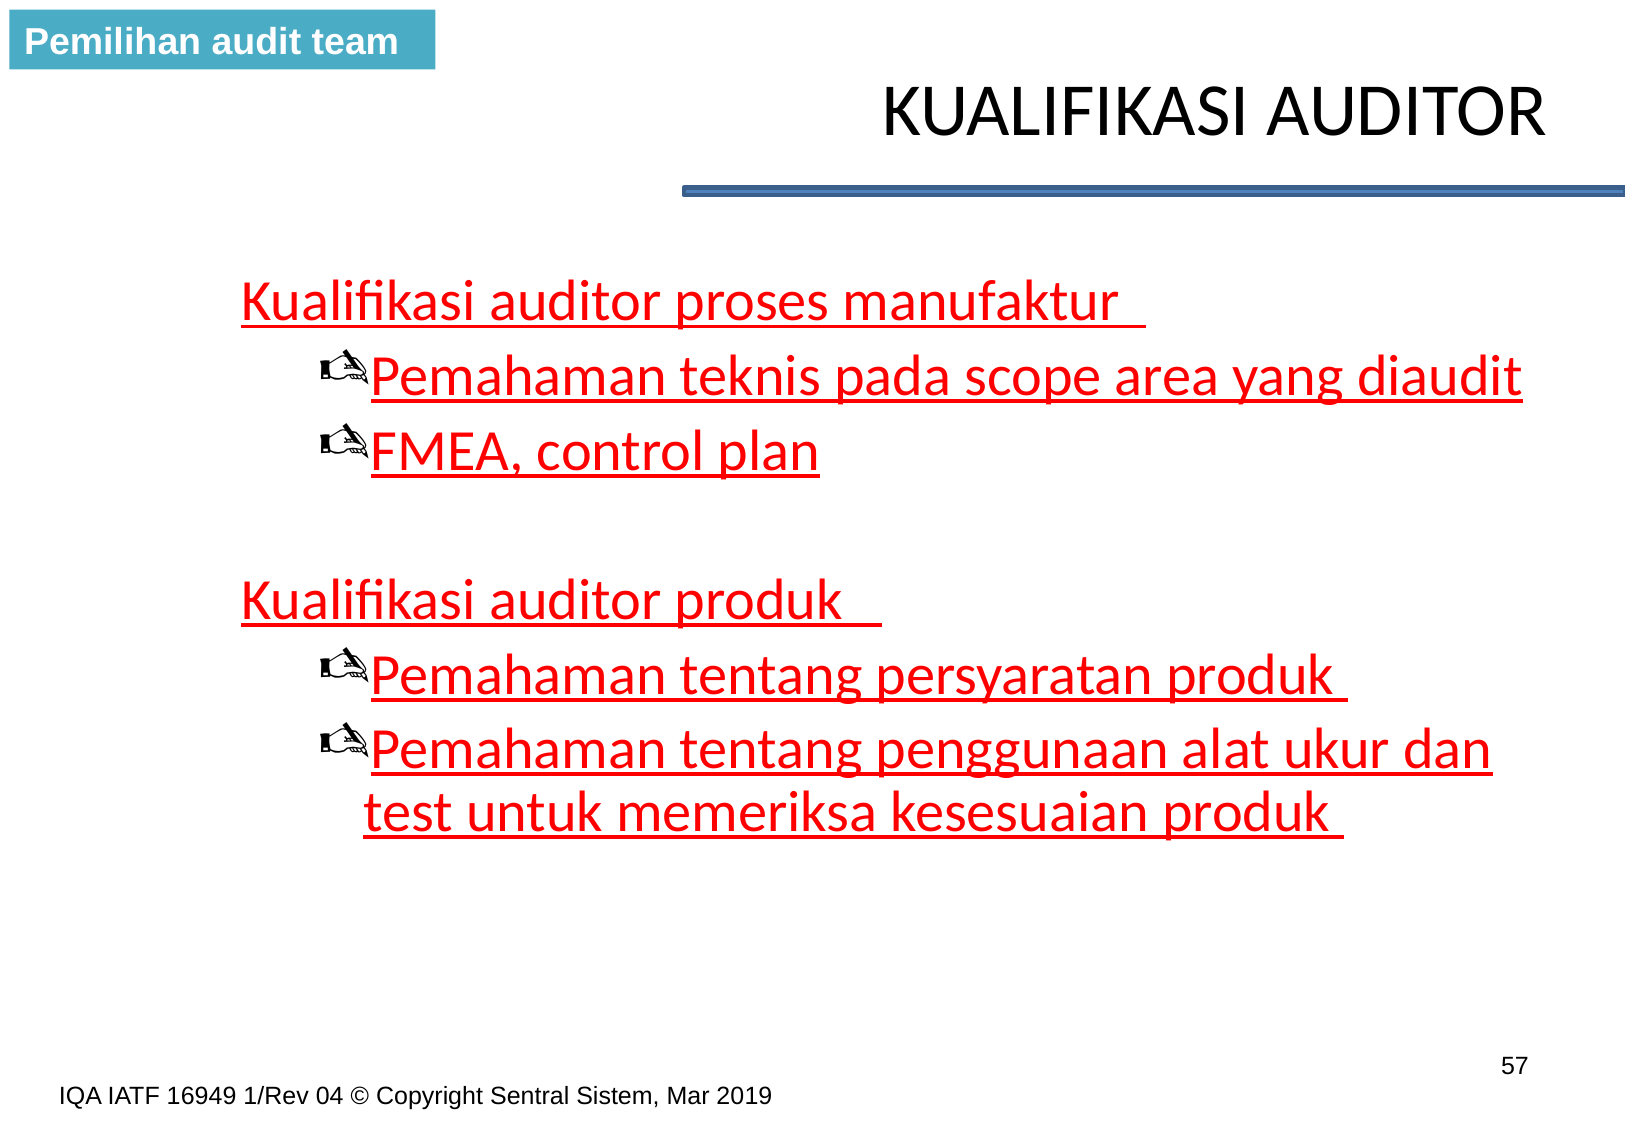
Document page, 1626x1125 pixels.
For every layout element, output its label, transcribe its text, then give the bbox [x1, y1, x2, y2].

slide_number 57 [1164, 1042, 1544, 1103]
footer IQA IATF 16949 1/Rev 04 © Copyright Sentral Sistem, Mar 2019 [44, 1072, 193, 1125]
footer IQA IATF 16949 1/Rev 04 © Copyright Sentral Sistem, Mar 2019 [202, 1072, 943, 1125]
text_box Pemilihan audit team [9, 9, 193, 70]
text_box [682, 185, 1625, 197]
title KUALIFIKASI AUDITOR [226, 11, 1563, 200]
text_box Pemilihan audit team [202, 9, 436, 70]
list Kualifikasi auditor proses manufaktur Pemahaman teknis pada scope area yang diaudit FMEA, control plan Kualifikasi auditor produk Pemahaman tentang persyaratan produk Pemahaman tentang penggunaan alat ukur dan test untuk memeriksa kesesuaian produk [226, 262, 1602, 1079]
